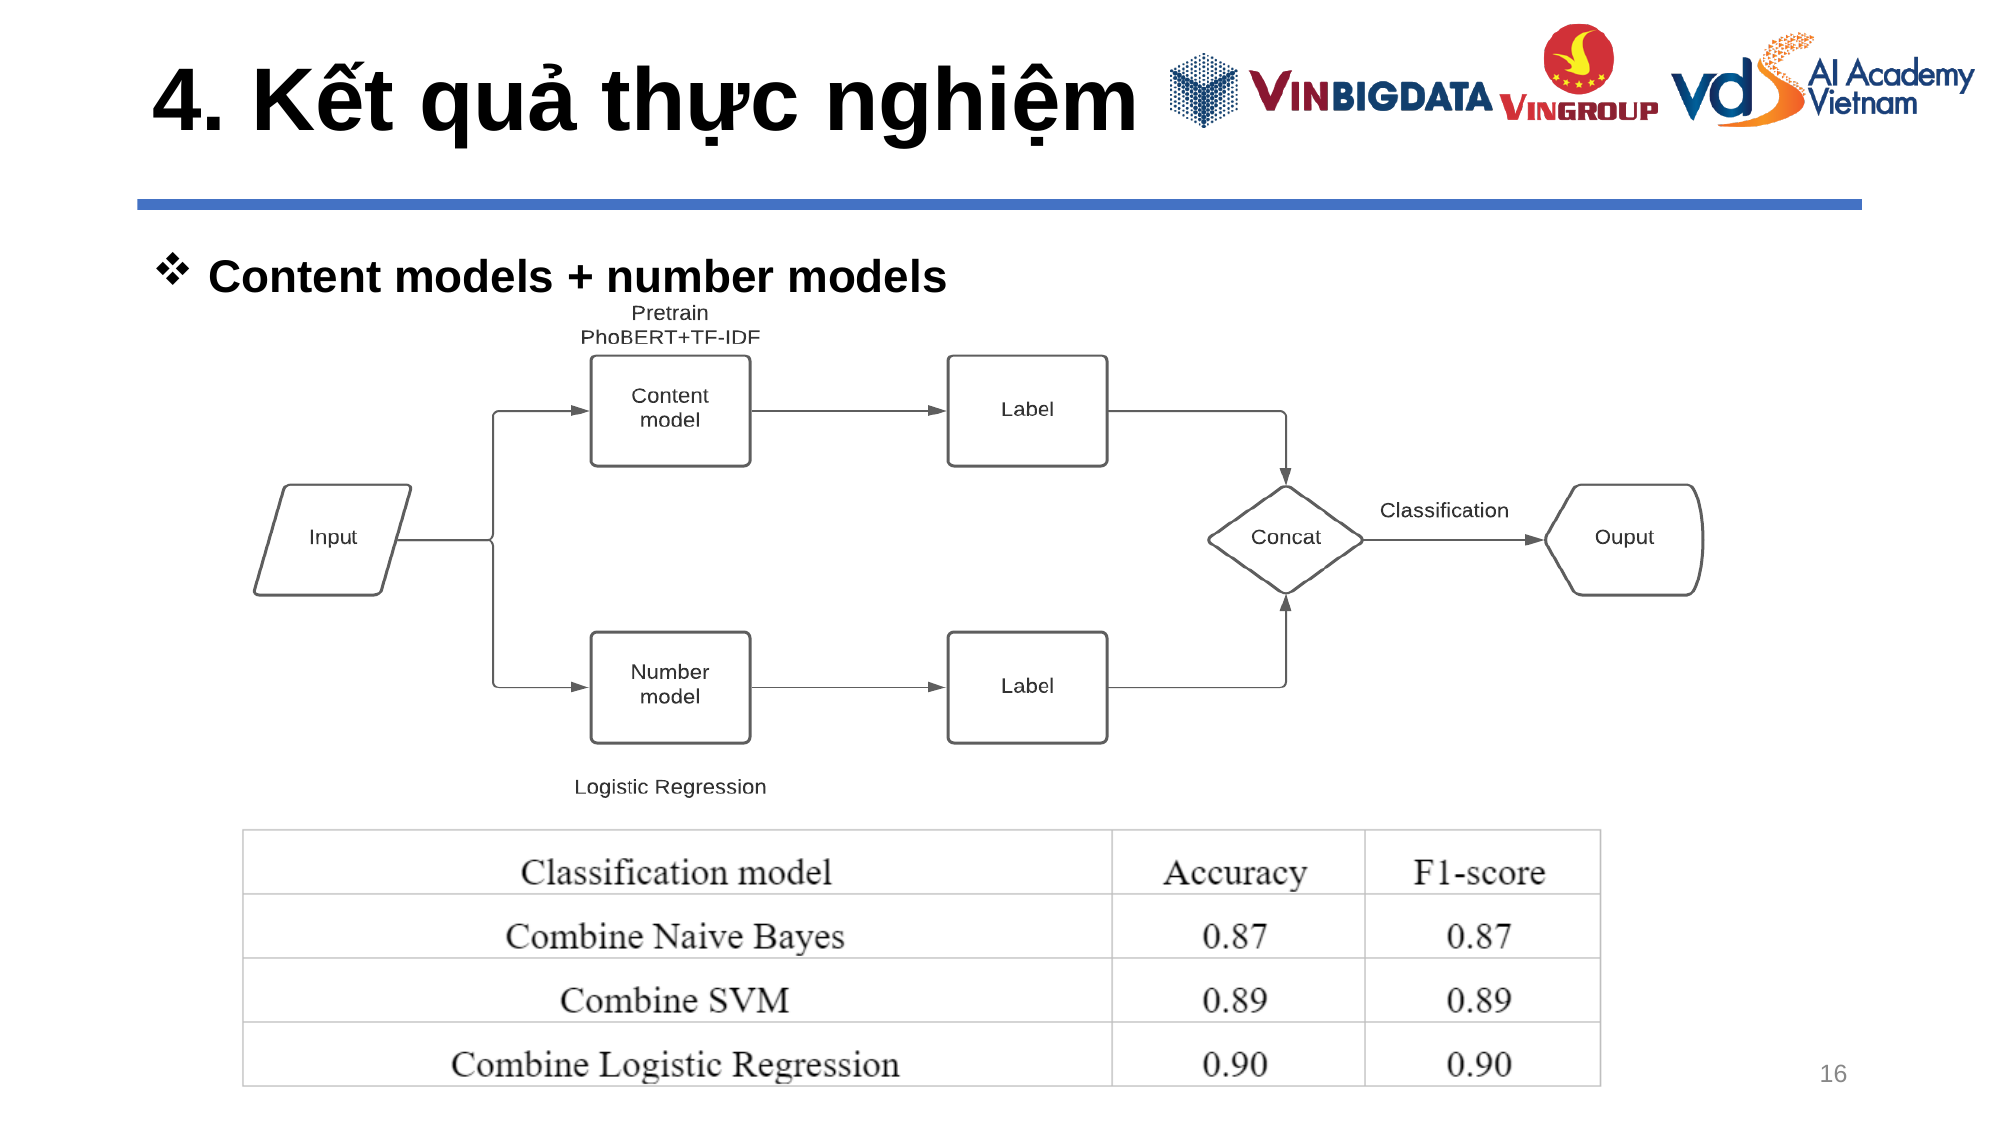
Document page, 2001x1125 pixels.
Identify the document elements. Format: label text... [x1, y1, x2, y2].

picture [1671, 32, 1975, 127]
picture [1171, 0, 1665, 158]
picture [212, 260, 1742, 1103]
title 4. Kết quả thực nghiệm [137, 0, 1171, 204]
text_box Content models + number models [137, 239, 1525, 309]
slide_number 16 [1621, 1042, 1863, 1103]
